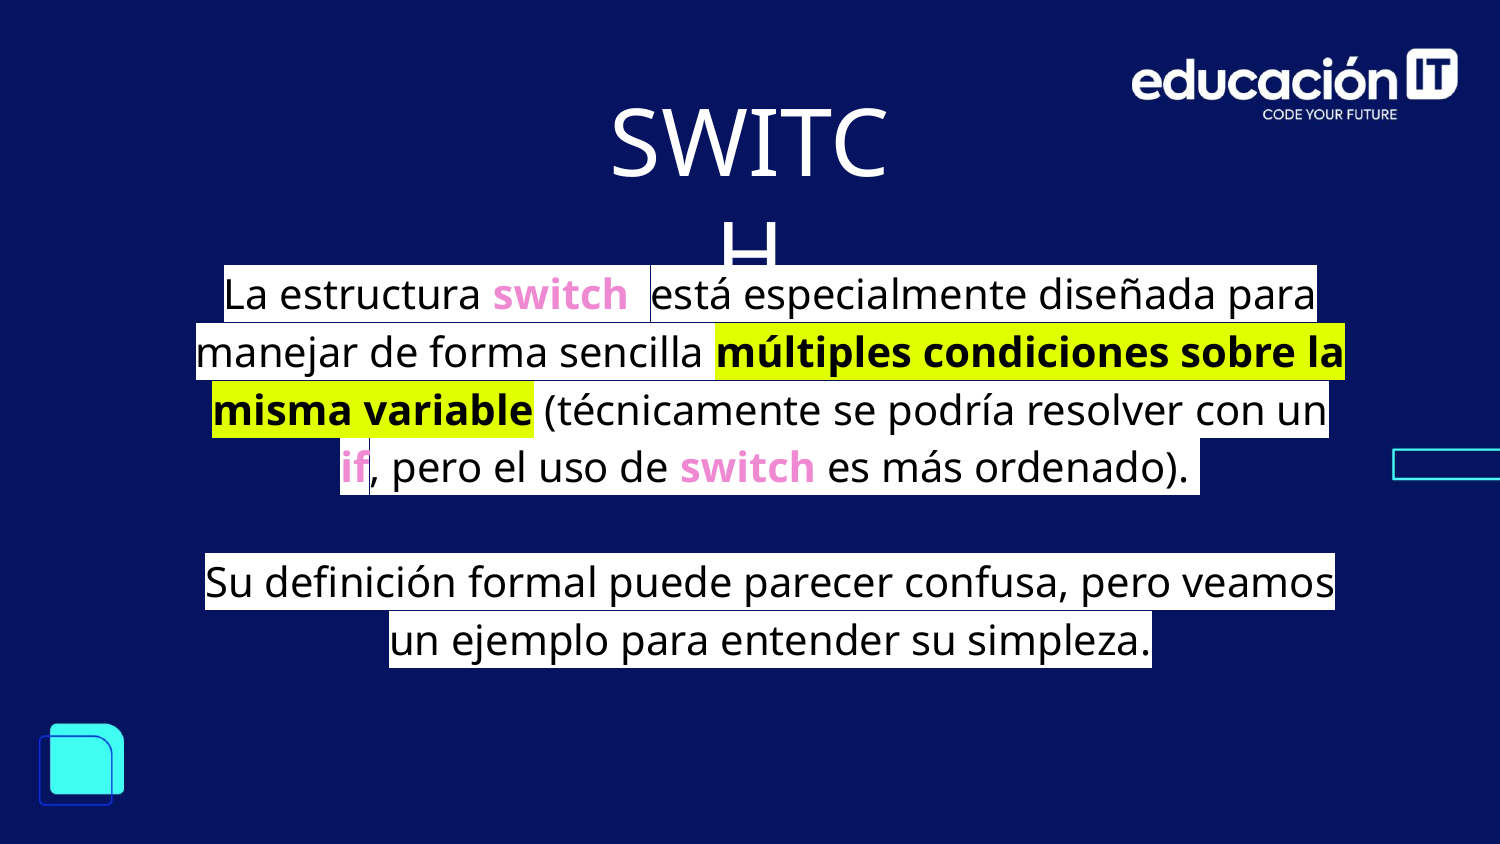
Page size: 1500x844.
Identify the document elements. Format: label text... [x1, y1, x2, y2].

picture [0, 0, 1500, 844]
text_box La estructura switch está especialmente diseñada para manejar de forma sencilla múltiples condiciones sobre la misma variable (técnicamente se podría resolver con un if, pero el uso de switch es más ordenado). Su definición formal puede parecer confusa, pero veamos un ejemplo para entender su simpleza. [174, 245, 1366, 620]
text_box SWITCH [563, 67, 937, 231]
